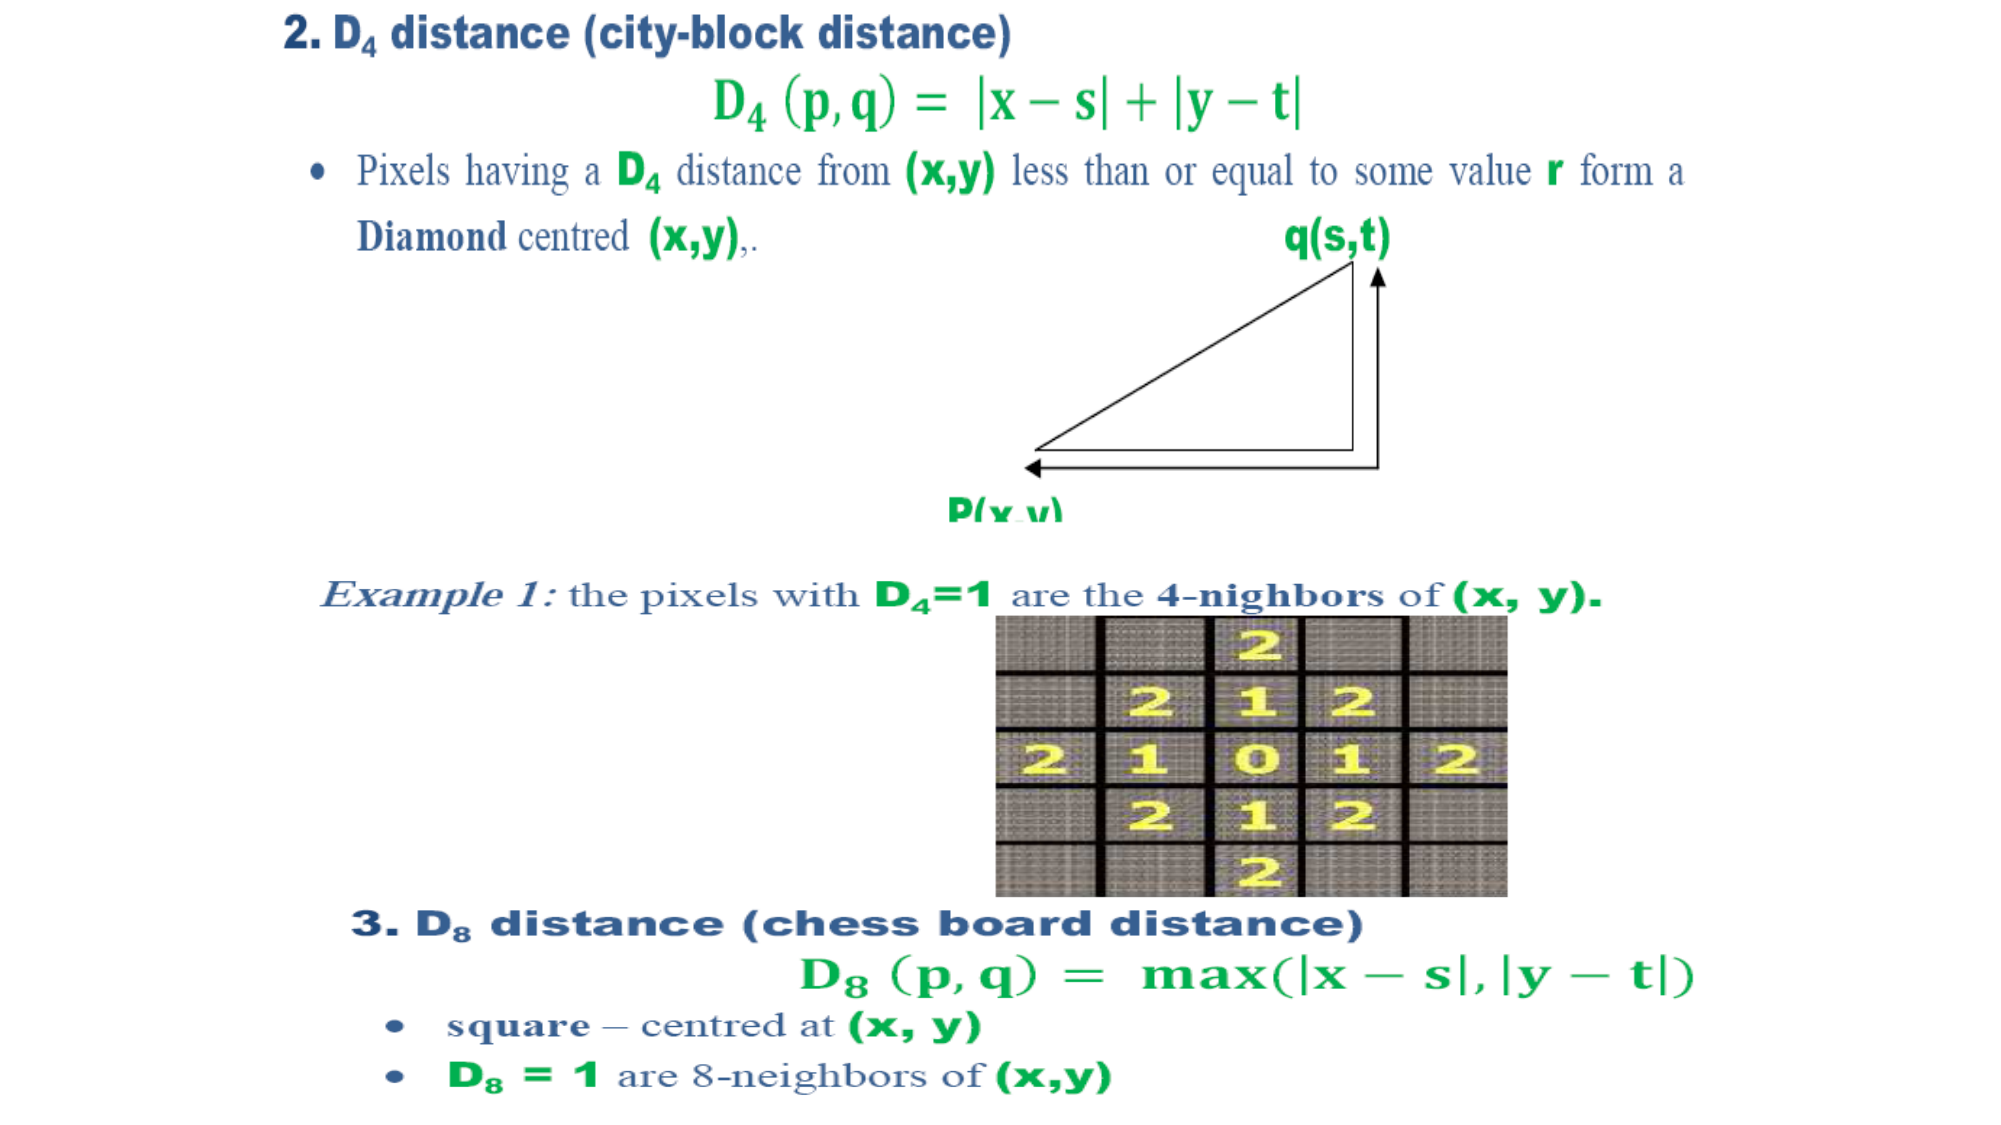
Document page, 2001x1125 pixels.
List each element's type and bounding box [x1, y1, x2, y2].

picture [276, 0, 1697, 549]
picture [303, 572, 1697, 1099]
